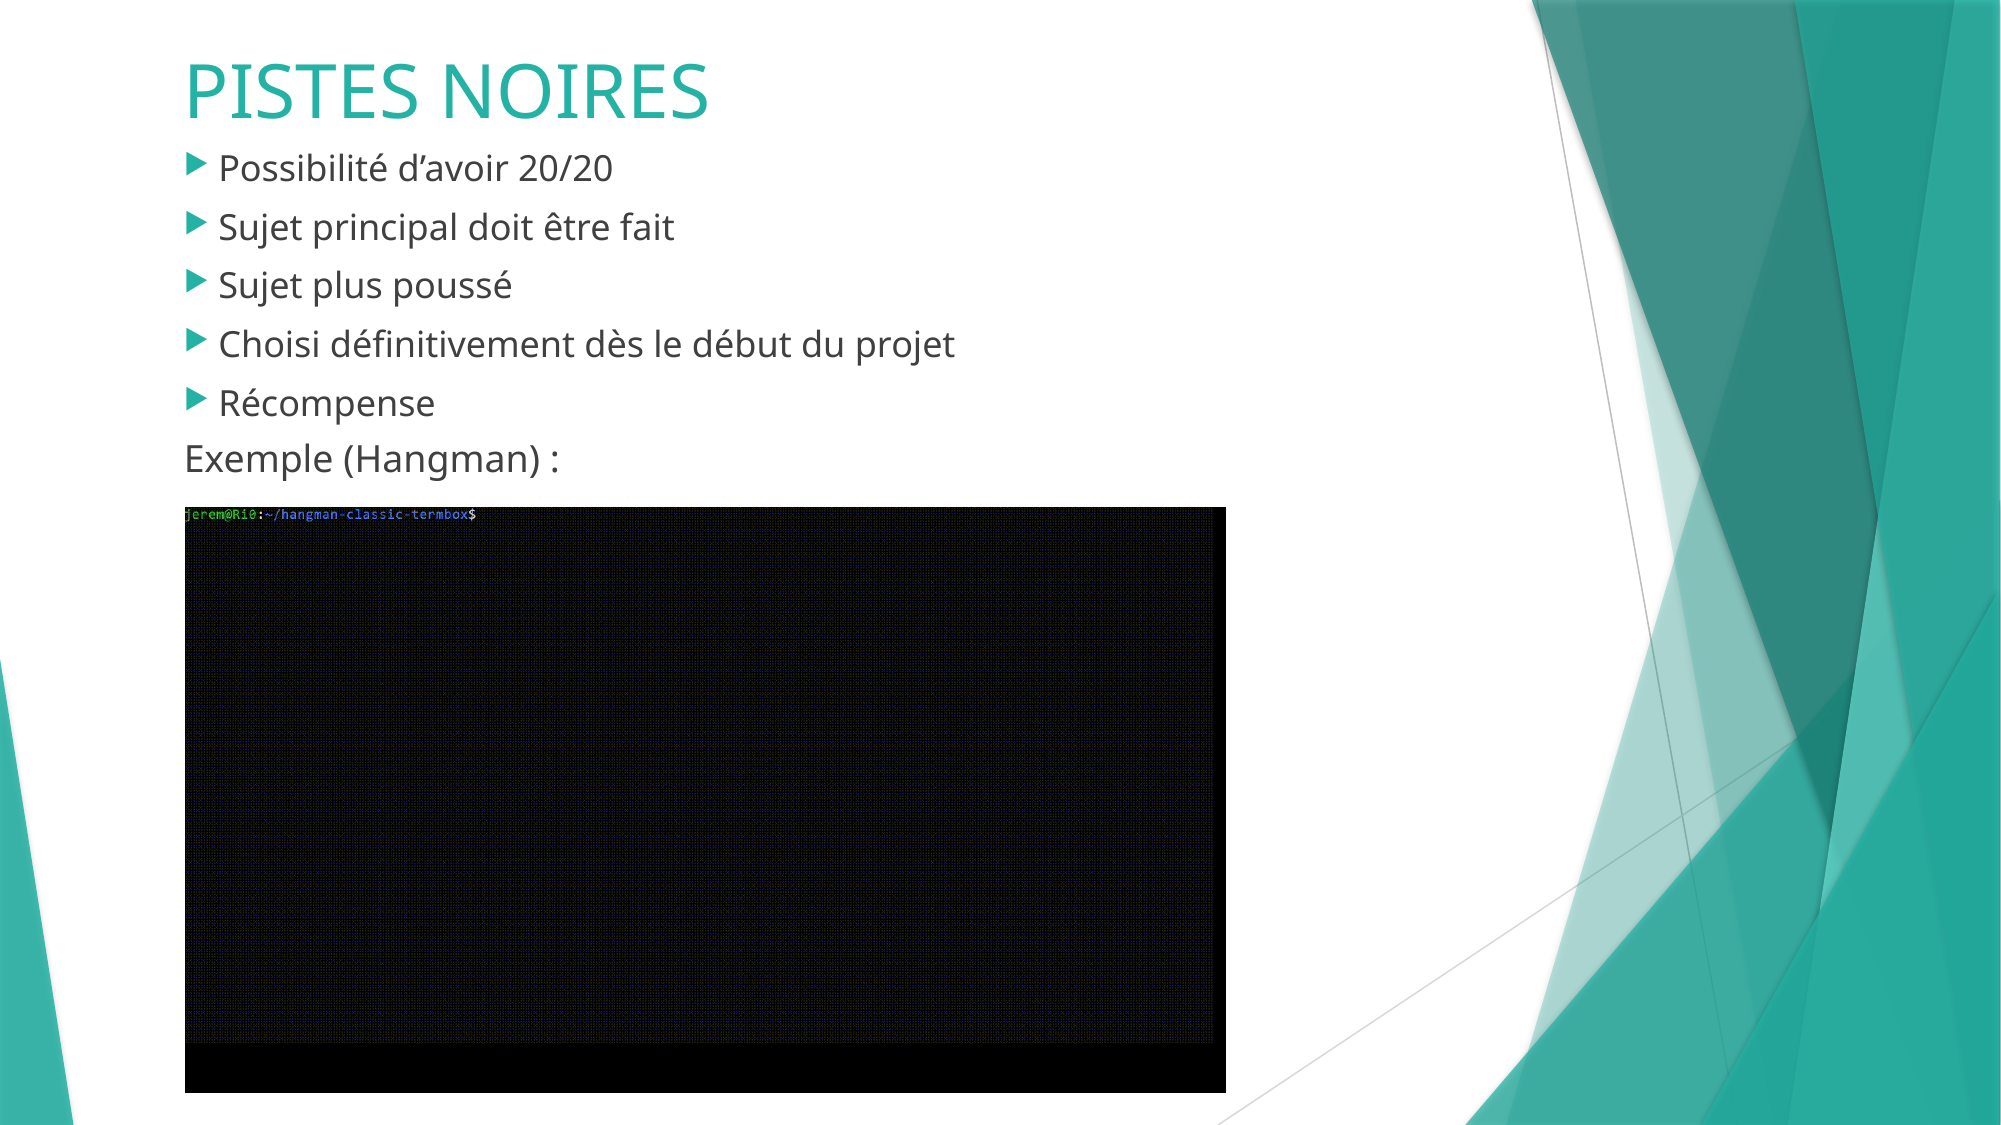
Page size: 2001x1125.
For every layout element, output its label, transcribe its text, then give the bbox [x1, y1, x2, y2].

text_box Possibilité d’avoir 20/20 Sujet principal doit être fait Sujet plus poussé Choisi définitivement dès le début du projet Récompense [168, 142, 1417, 433]
text_box Exemple (Hangman) : [168, 432, 636, 522]
text_box PISTES NOIRES [168, 35, 1842, 216]
picture [184, 507, 1227, 1094]
